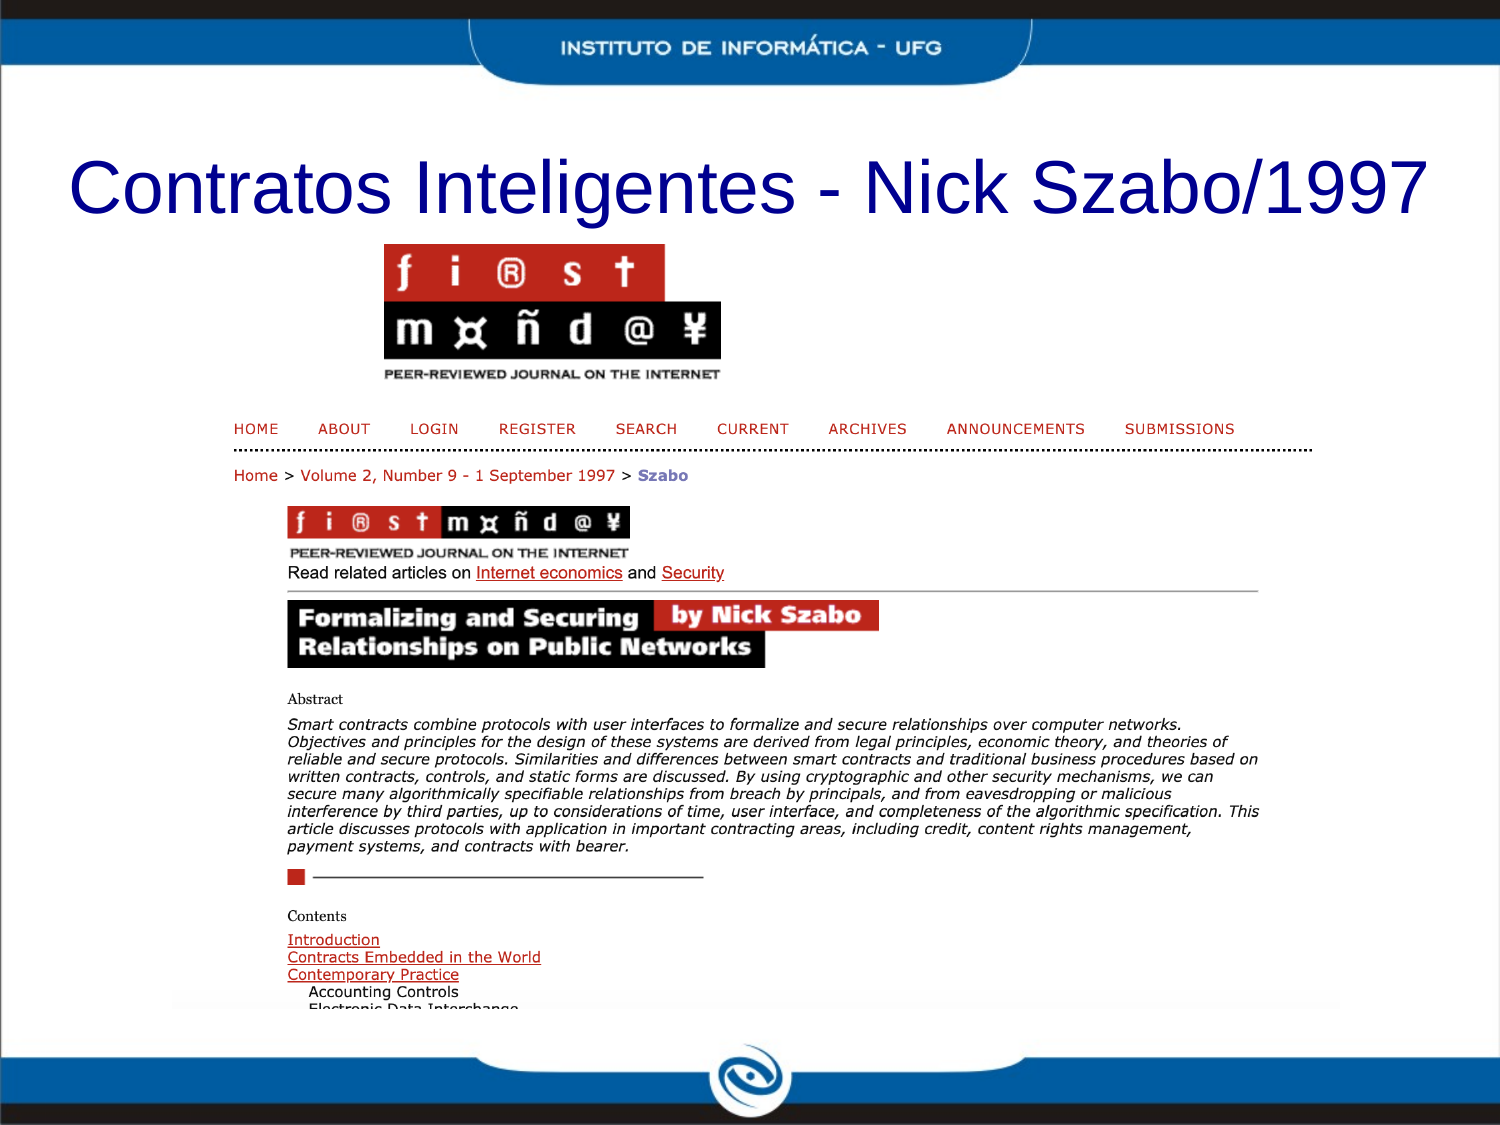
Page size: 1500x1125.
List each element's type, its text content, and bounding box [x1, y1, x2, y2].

text_box Contratos Inteligentes - Nick Szabo/1997 [0, 131, 1500, 236]
picture [0, 0, 1500, 131]
picture [0, 236, 1500, 1125]
